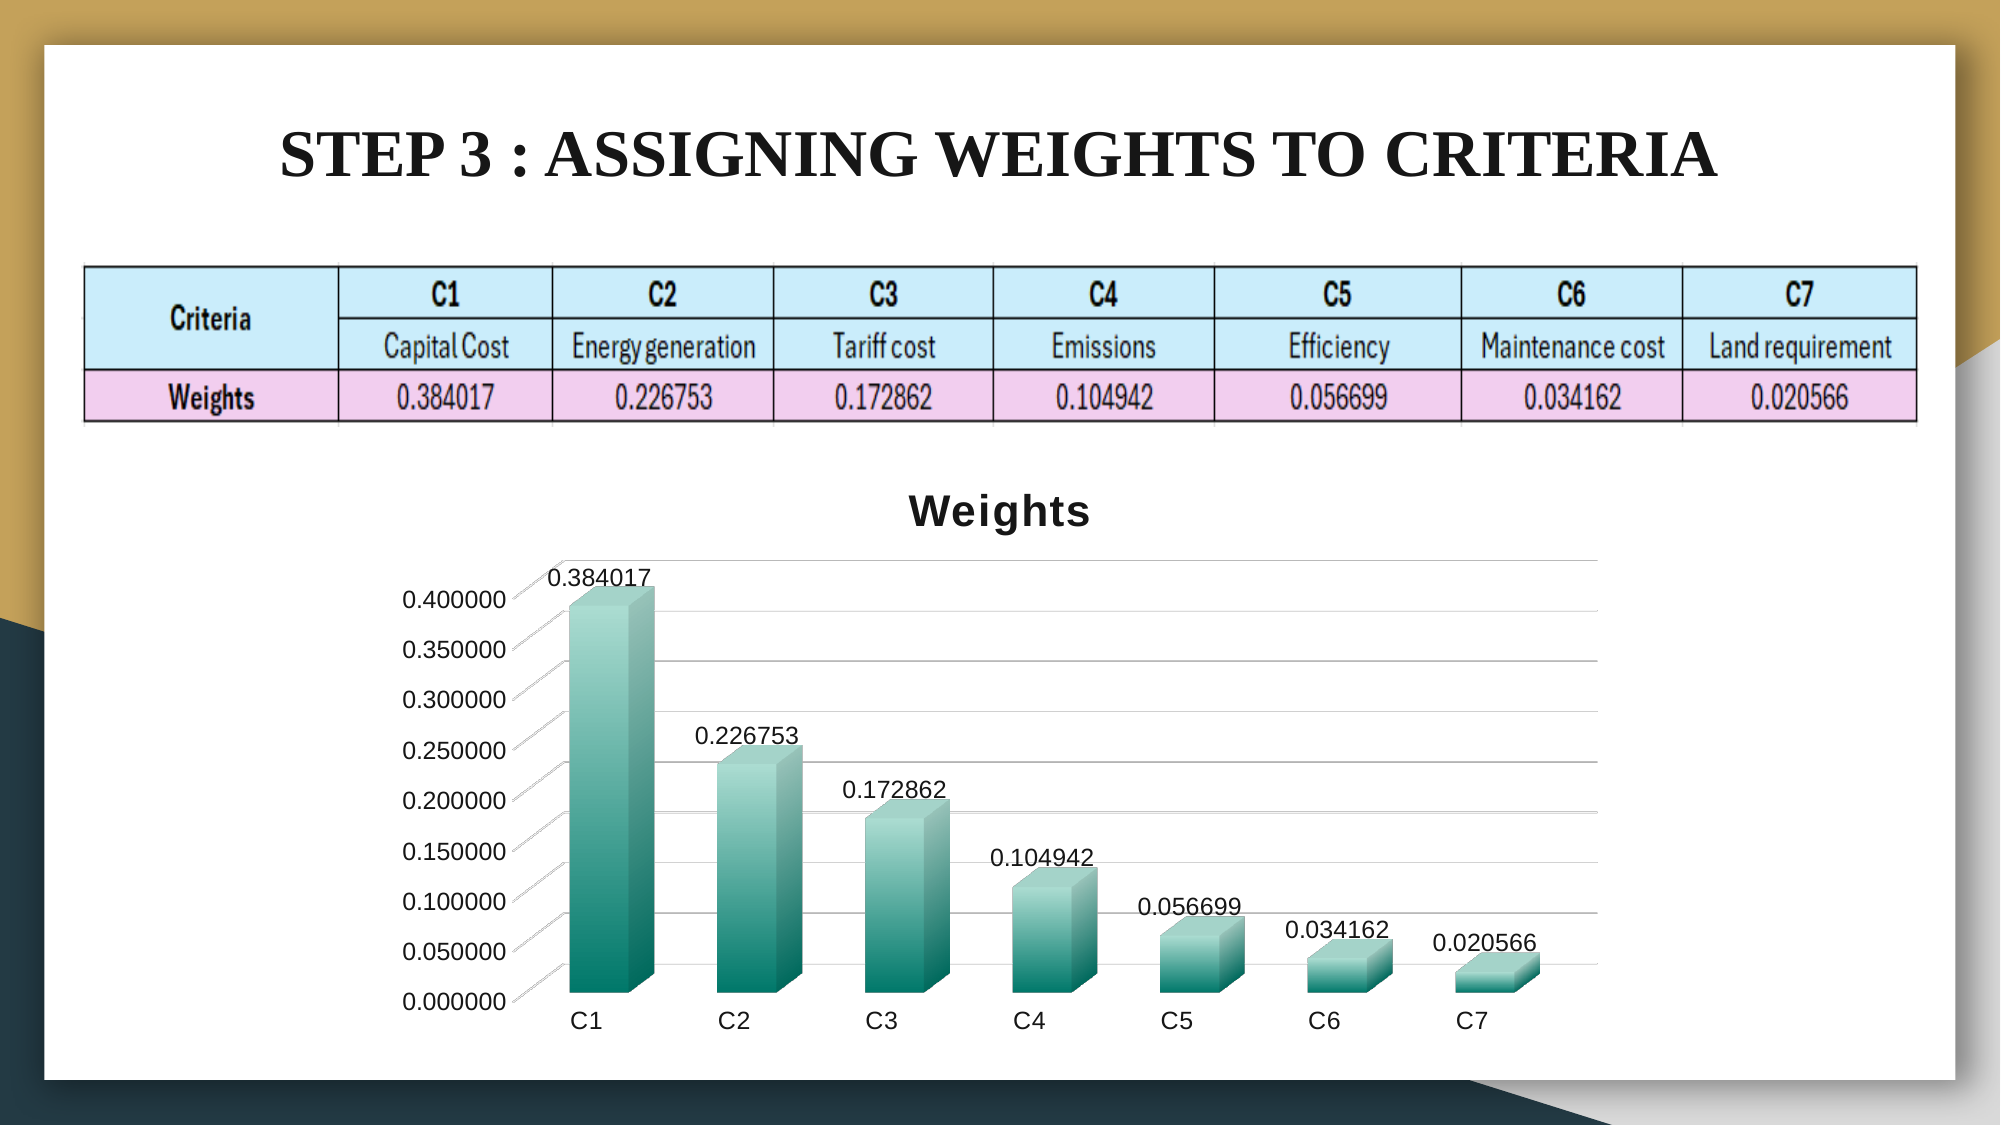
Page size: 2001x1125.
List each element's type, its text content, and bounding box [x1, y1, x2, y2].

picture [81, 262, 1919, 427]
title STEP 3 : ASSIGNING WEIGHTS TO CRITERIA [196, 94, 1804, 206]
chart [373, 454, 1626, 1047]
